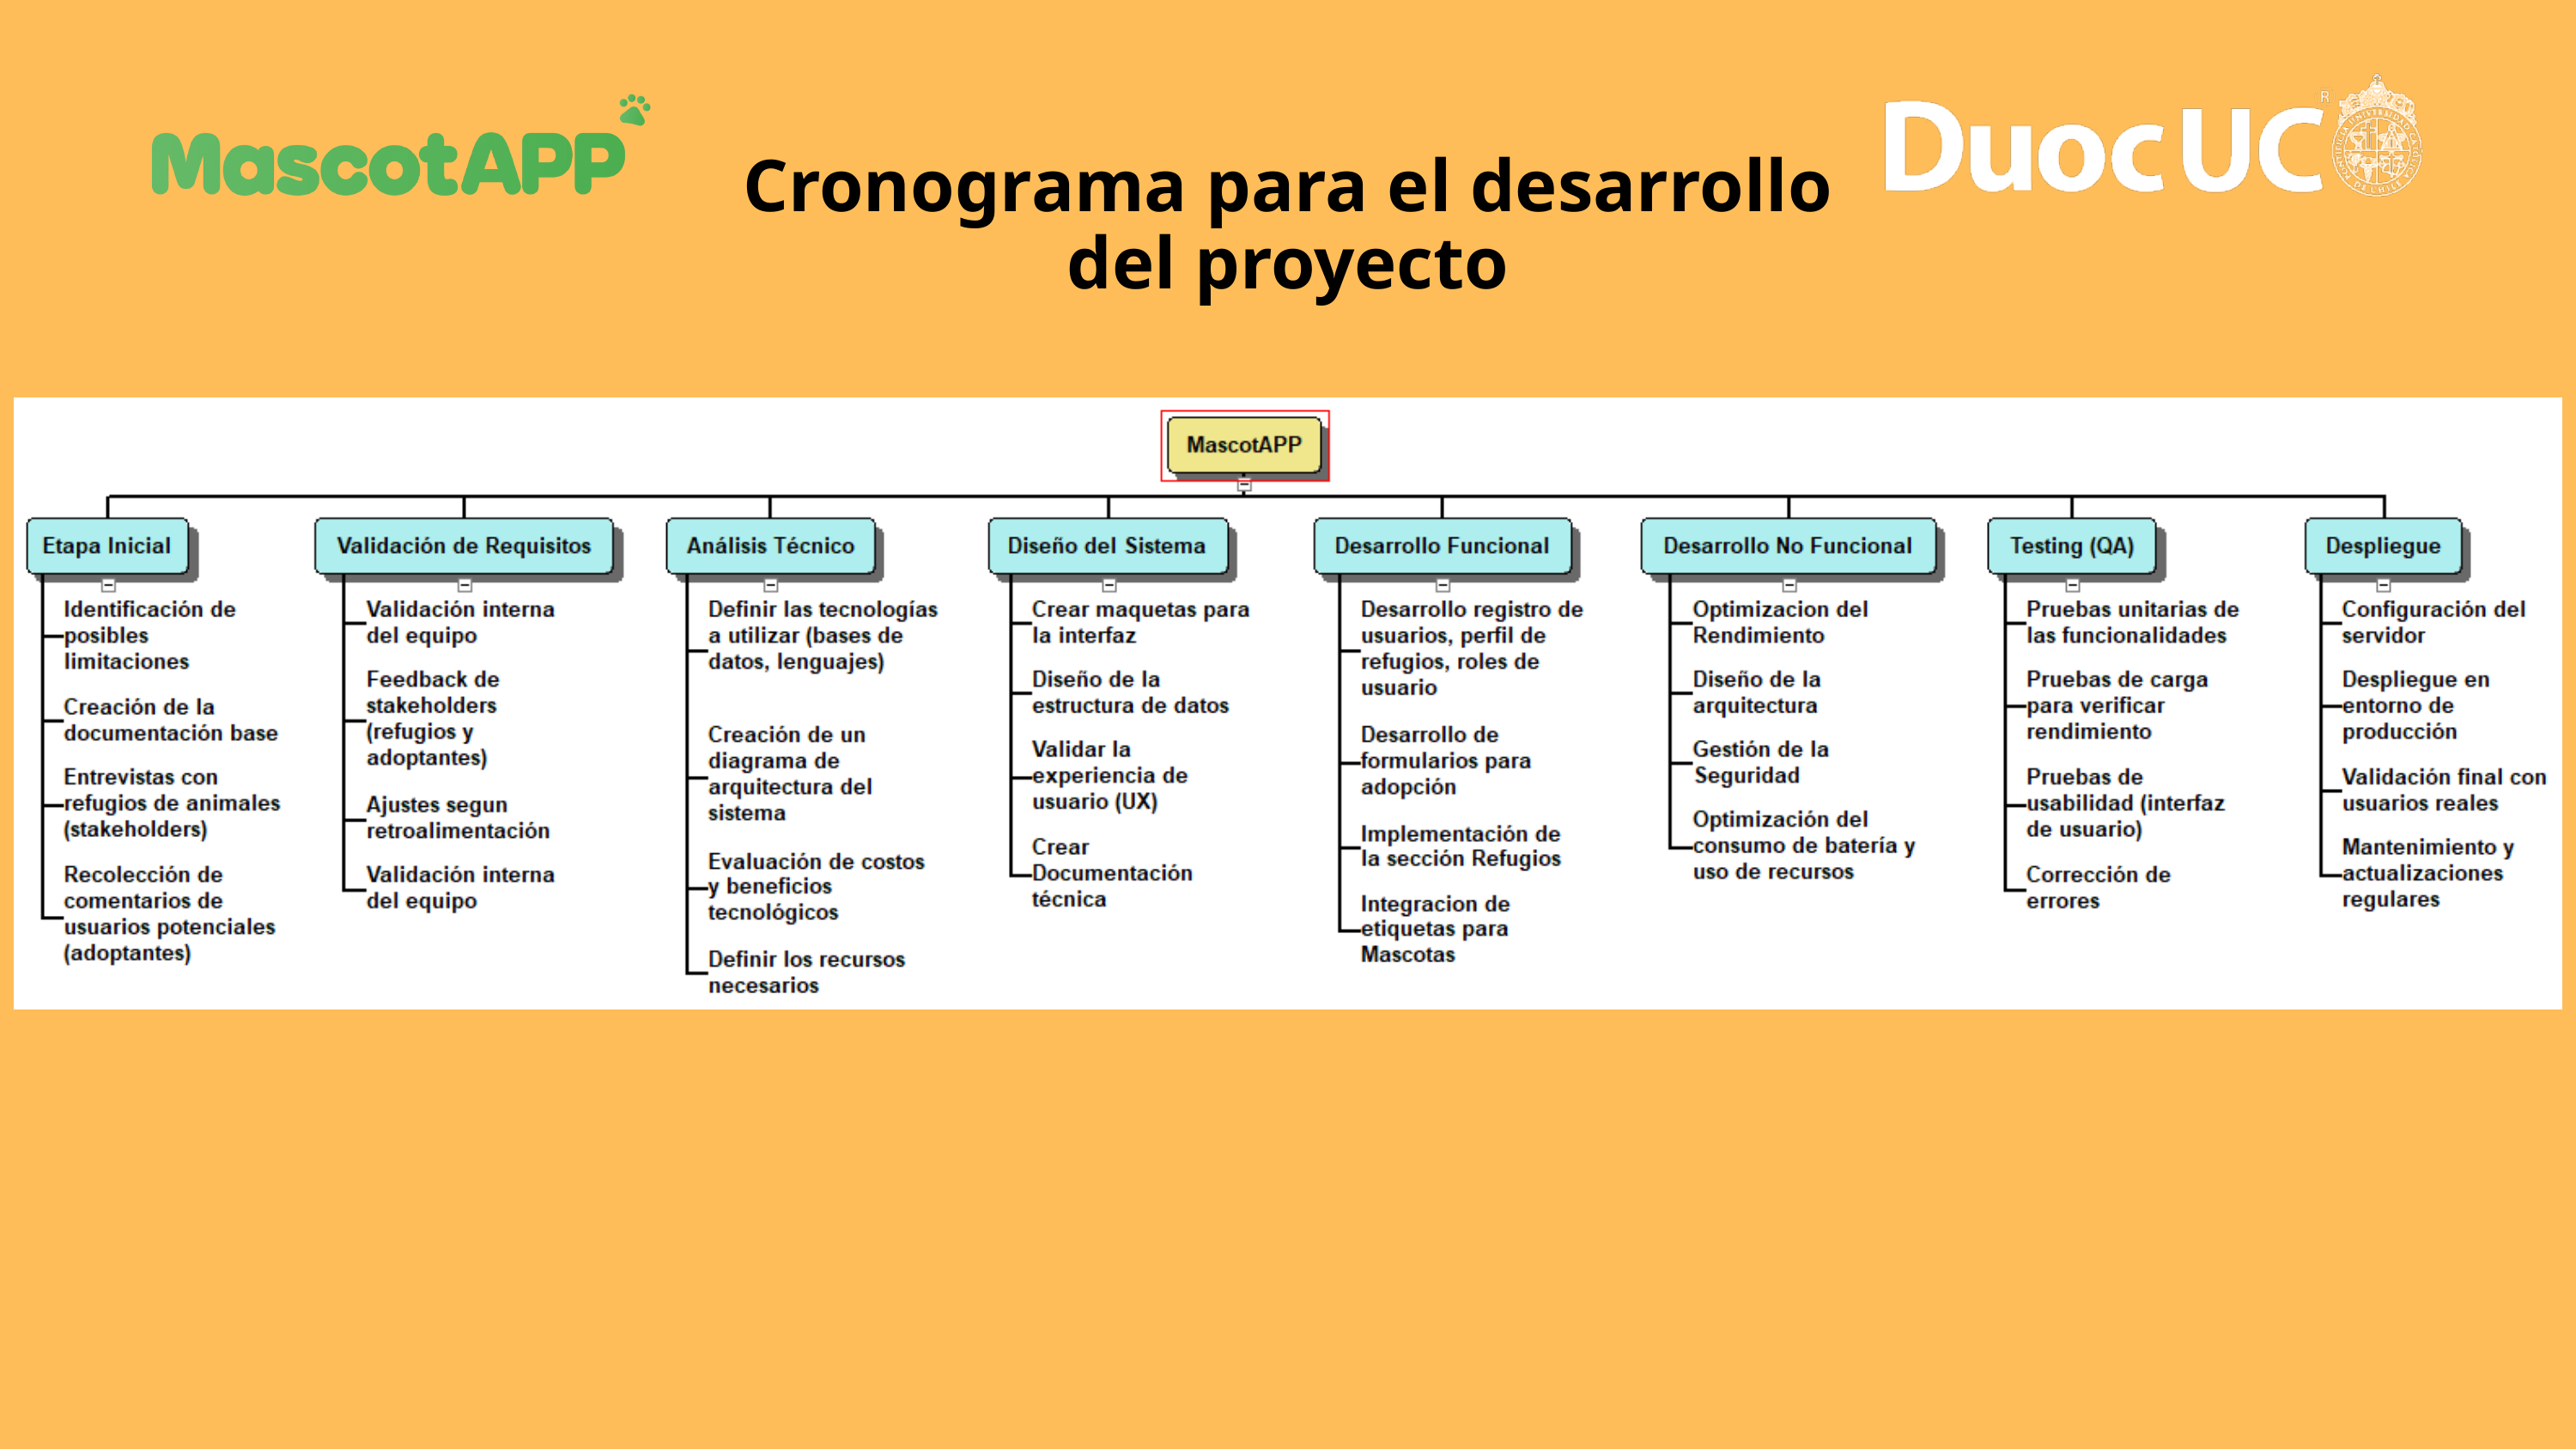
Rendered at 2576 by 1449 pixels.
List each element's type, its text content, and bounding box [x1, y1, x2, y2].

text_box Cronograma para el desarrollo del proyecto [710, 149, 1866, 304]
text_box [144, 86, 655, 203]
text_box [1871, 70, 2432, 219]
text_box [14, 397, 2562, 1009]
